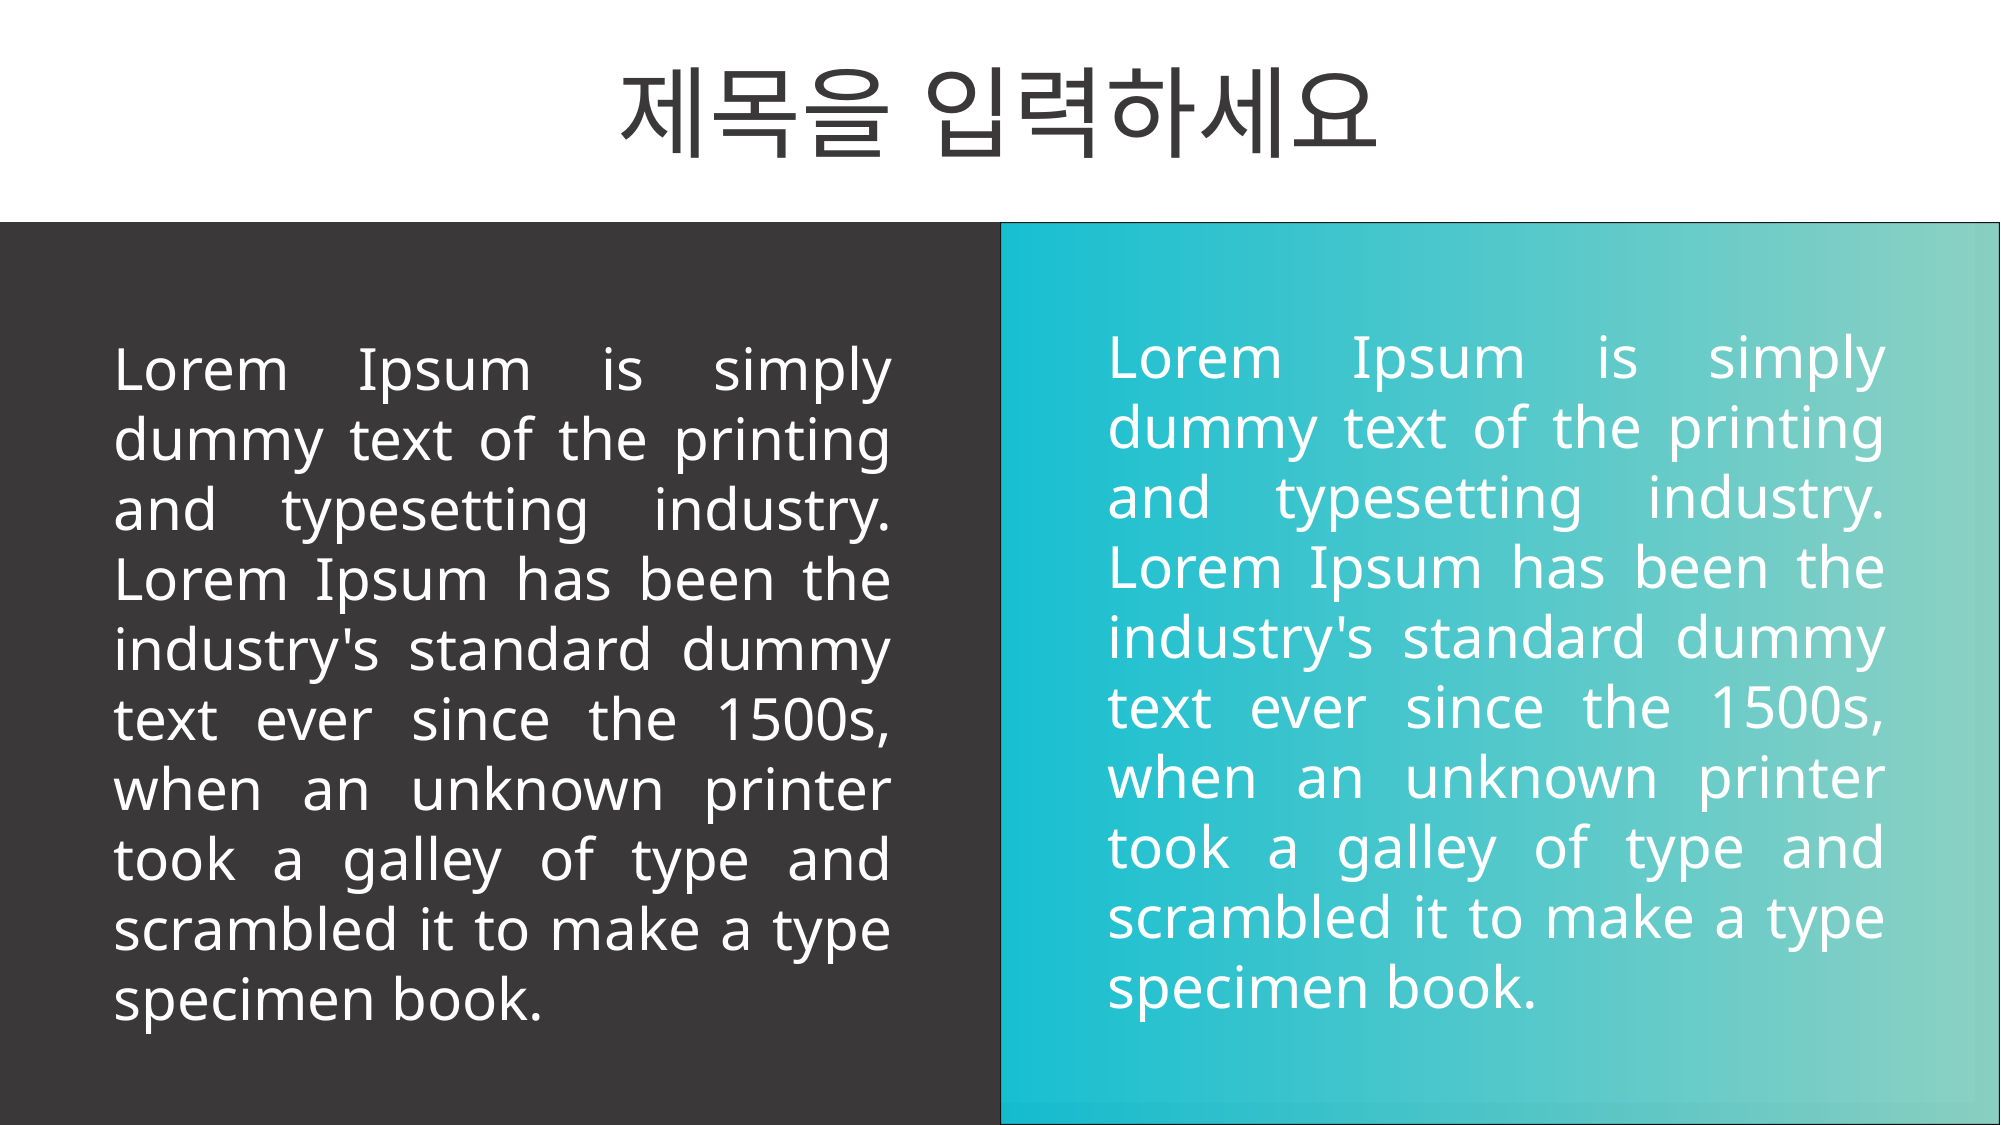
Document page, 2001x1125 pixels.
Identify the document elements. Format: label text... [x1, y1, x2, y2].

text_box 제목을 입력하세요 [603, 42, 1397, 178]
text_box [0, 0, 2000, 221]
text_box Lorem Ipsum is simply dummy text of the printing and typesetting industry. Lorem Ipsum has been the industry's standard dummy text ever since the 1500s, when an unknown printer took a galley of type and scrambled it to make a type specimen book. [98, 324, 907, 1040]
text_box [999, 221, 2000, 1125]
text_box [0, 221, 999, 1125]
text_box Lorem Ipsum is simply dummy text of the printing and typesetting industry. Lorem Ipsum has been the industry's standard dummy text ever since the 1500s, when an unknown printer took a galley of type and scrambled it to make a type specimen book. [1092, 312, 1902, 1028]
